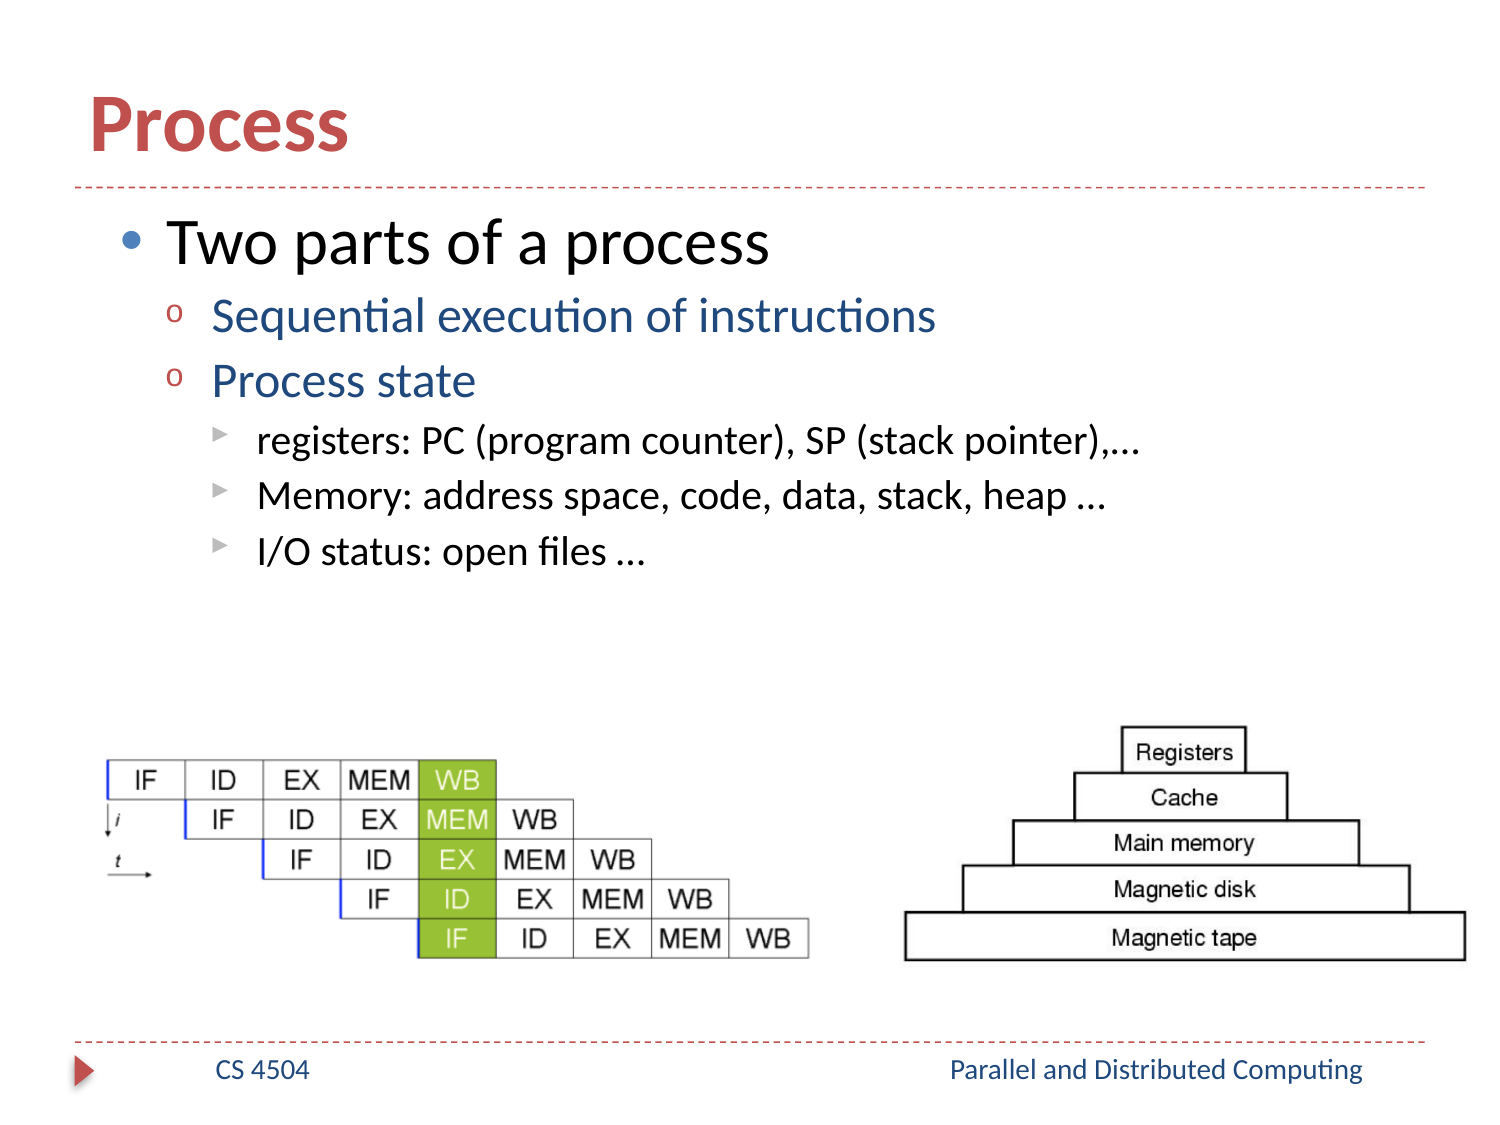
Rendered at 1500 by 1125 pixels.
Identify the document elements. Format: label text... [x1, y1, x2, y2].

picture [103, 734, 839, 986]
title Process [75, 12, 1425, 175]
slide_number Parallel and Distributed Computing [887, 1042, 1426, 1103]
slide_number CS 4504 [100, 1042, 426, 1103]
list Two parts of a process Sequential execution of instructions Process state registers: PC (program counter), SP (stack pointer),… Memory: address space, code, data, stack, heap … I/O status: open files … [75, 200, 1425, 613]
picture [899, 712, 1476, 973]
